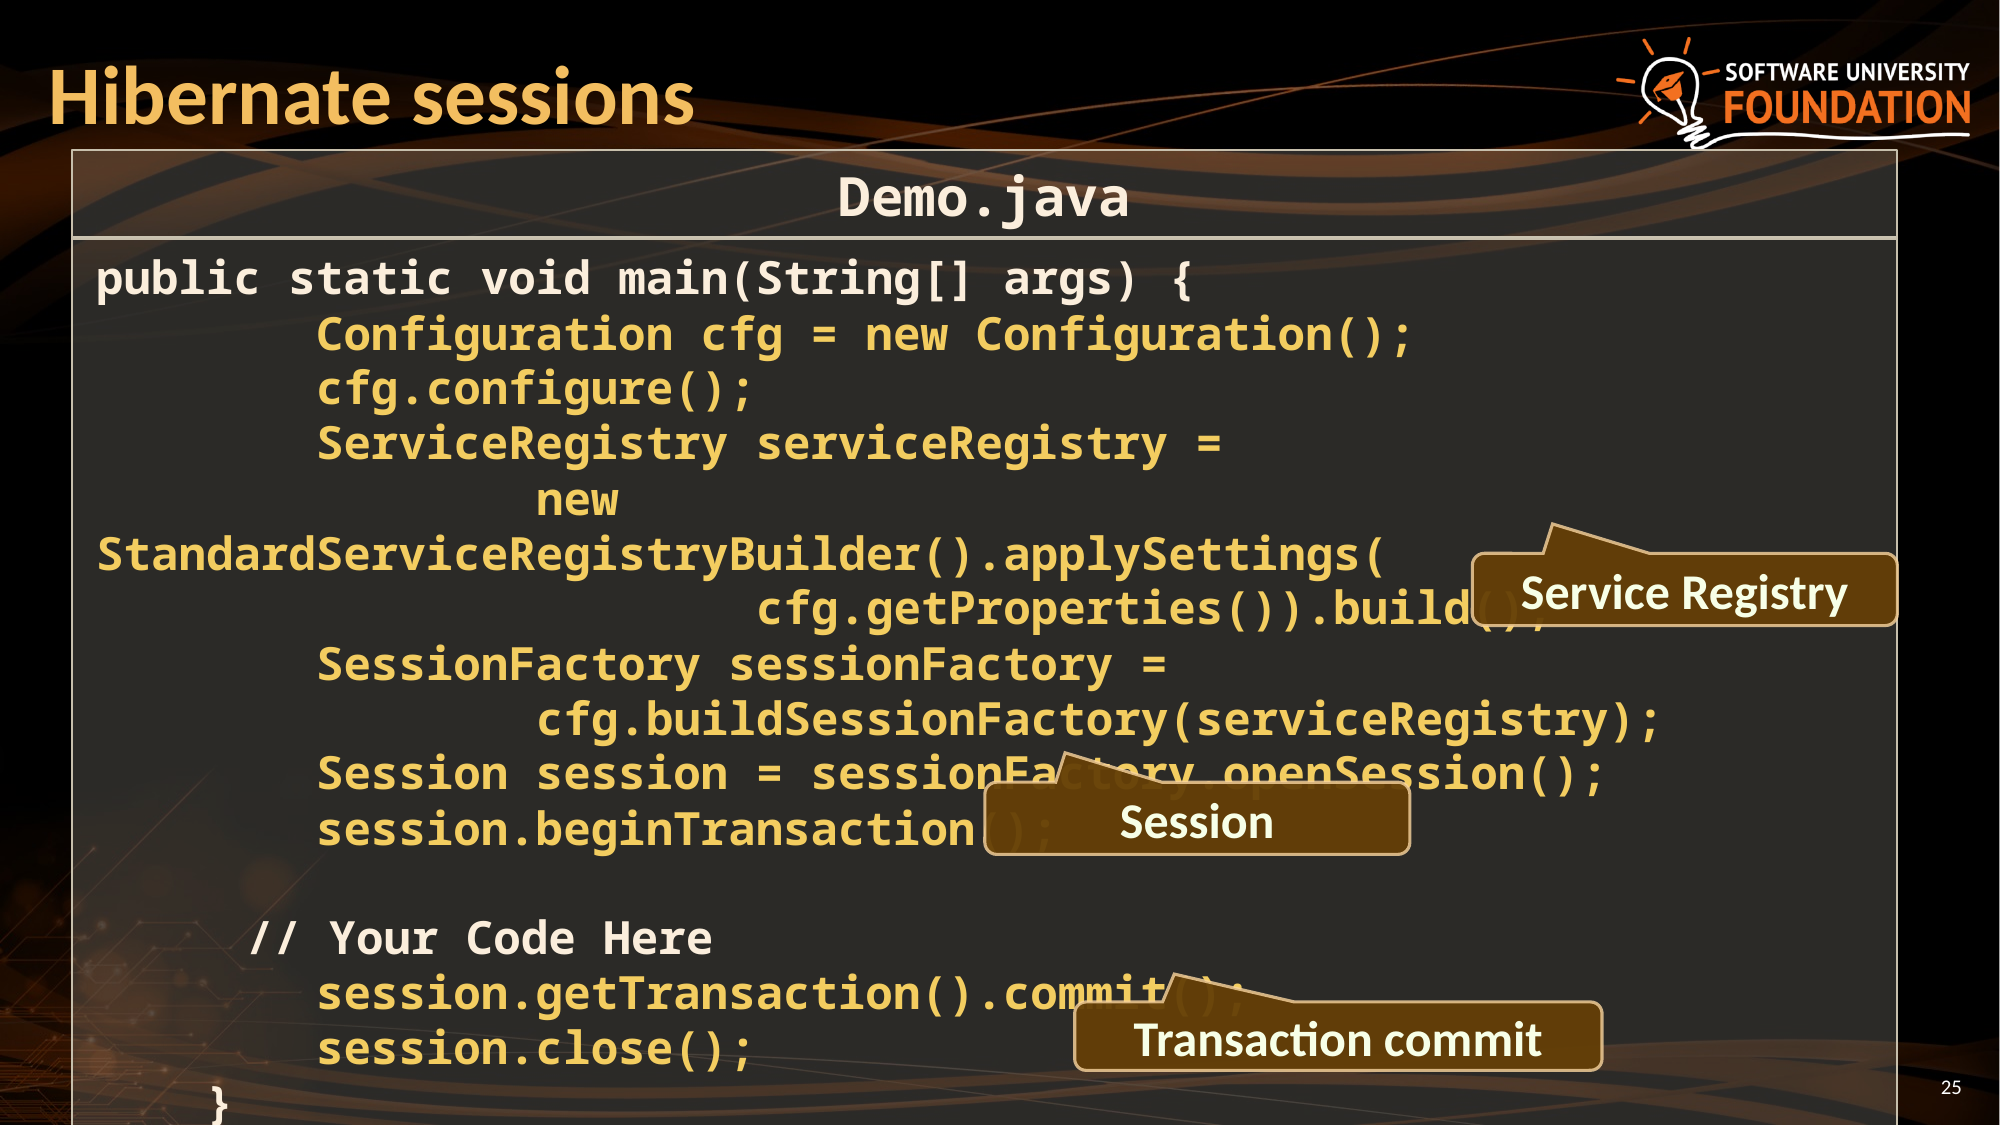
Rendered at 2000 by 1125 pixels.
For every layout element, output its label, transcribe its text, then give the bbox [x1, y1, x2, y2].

text_box Demo.java [72, 150, 1898, 239]
slide_number 25 [1898, 1070, 1968, 1103]
text_box Session [983, 751, 1411, 856]
picture [0, 0, 2000, 1125]
text_box Transaction commit [1073, 972, 1604, 1072]
text_box public static void main(String[] args) { Configuration cfg = new Configuration(); cfg.configure(); ServiceRegistry serviceRegistry = new StandardServiceRegistryBuilder().applySettings( cfg.getProperties()).build(); SessionFactory sessionFactory = cfg.buildSessionFactory(serviceRegistry); Session session = sessionFactory.openSession(); session.beginTransaction(); // Your Code Here session.getTransaction().commit(); session.close(); } [72, 239, 1898, 1125]
text_box Service Registry [1471, 522, 1899, 627]
title Hibernate sessions [30, 6, 1602, 189]
